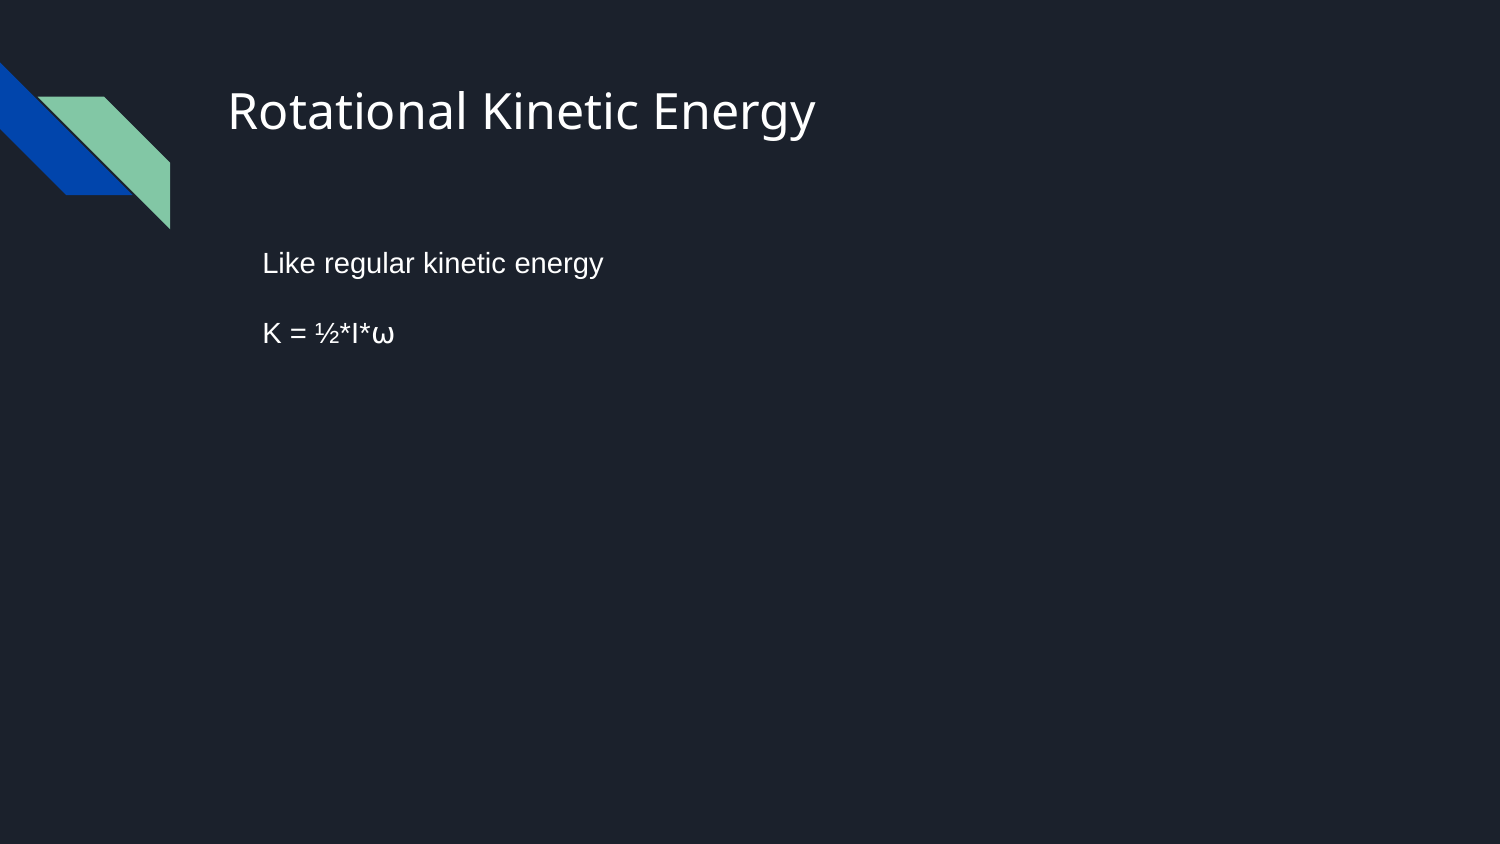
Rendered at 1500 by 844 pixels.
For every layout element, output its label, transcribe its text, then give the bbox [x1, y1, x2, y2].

title Rotational Kinetic Energy [212, 64, 1368, 215]
text_box Like regular kinetic energy K = ½*I*⍵ [247, 229, 1185, 798]
